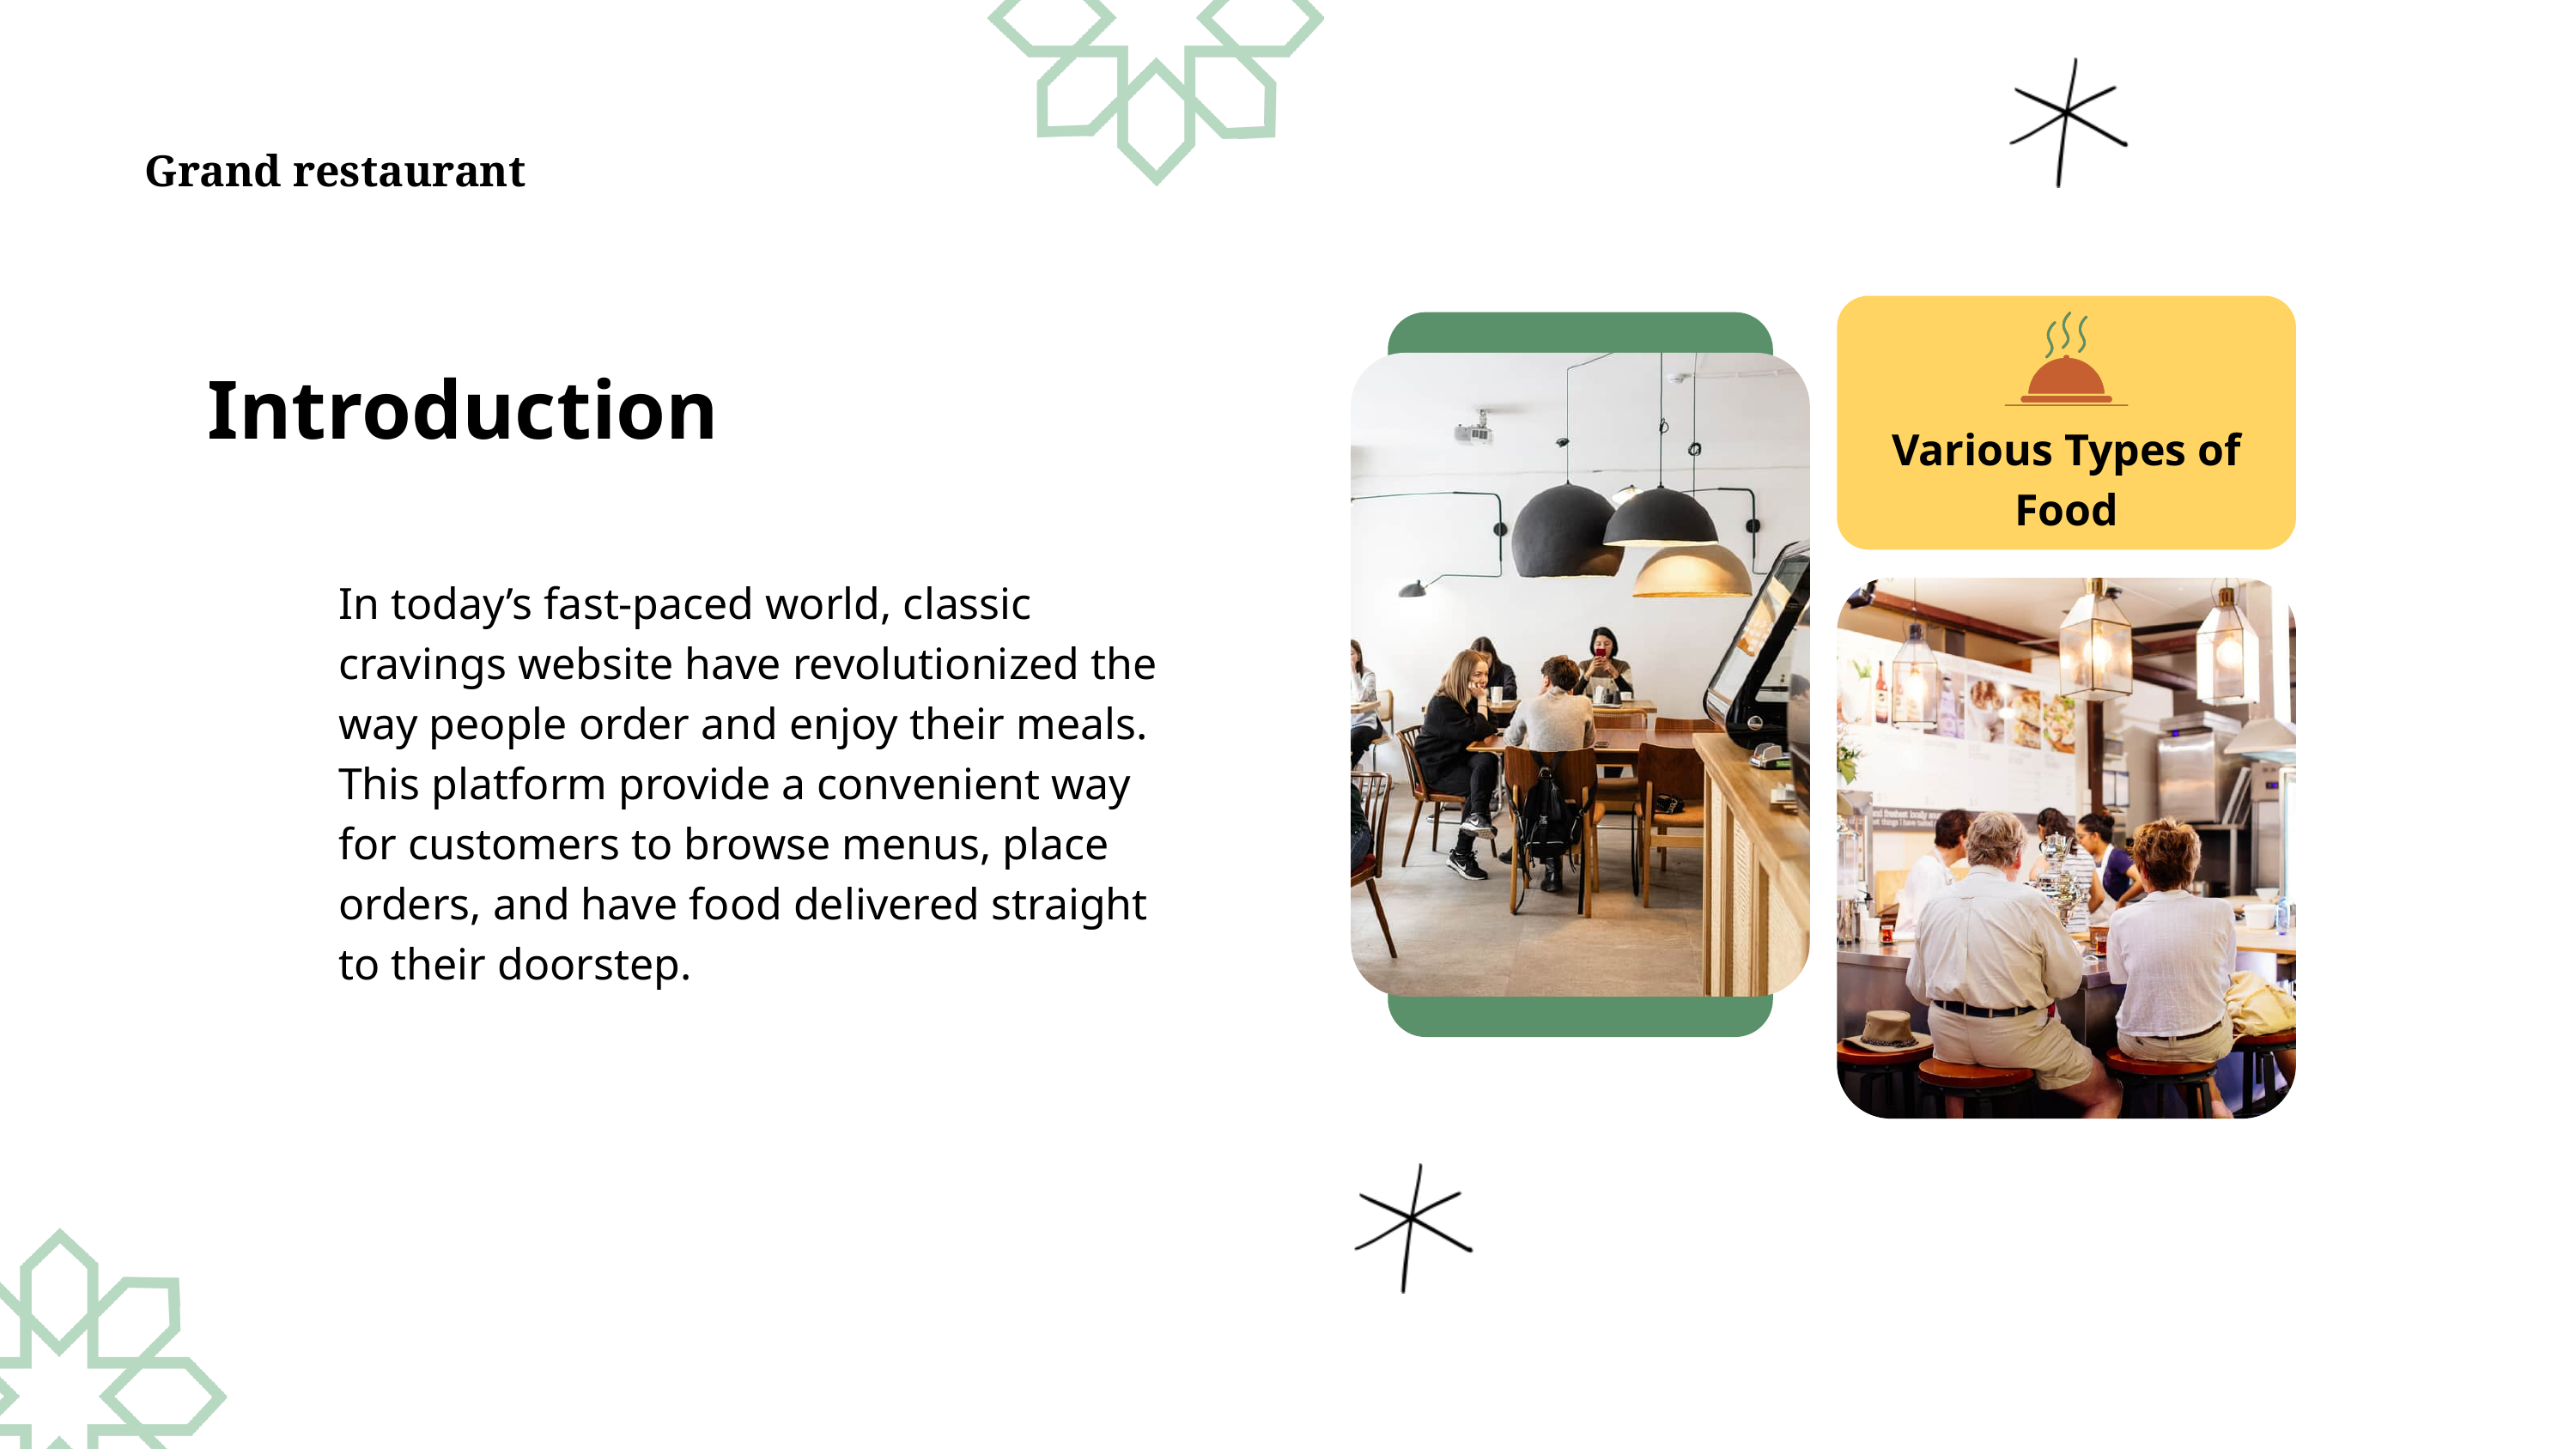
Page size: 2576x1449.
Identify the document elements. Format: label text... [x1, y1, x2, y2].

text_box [1388, 1003, 1774, 1038]
text_box [987, 0, 1325, 186]
text_box [0, 1228, 228, 1449]
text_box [1350, 352, 1811, 997]
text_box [1837, 295, 2297, 550]
text_box [2009, 58, 2129, 188]
text_box In today’s fast-paced world, classic cravings website have revolutionized the way people order and enjoy their meals. This platform provide a convenient way for customers to browse menus, place orders, and have food delivered straight to their doorstep. [338, 567, 1197, 1049]
text_box [1354, 1163, 1473, 1294]
text_box Grand restaurant [144, 135, 654, 196]
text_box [1388, 312, 1774, 351]
text_box Introduction [207, 346, 990, 455]
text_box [1837, 577, 2297, 1119]
